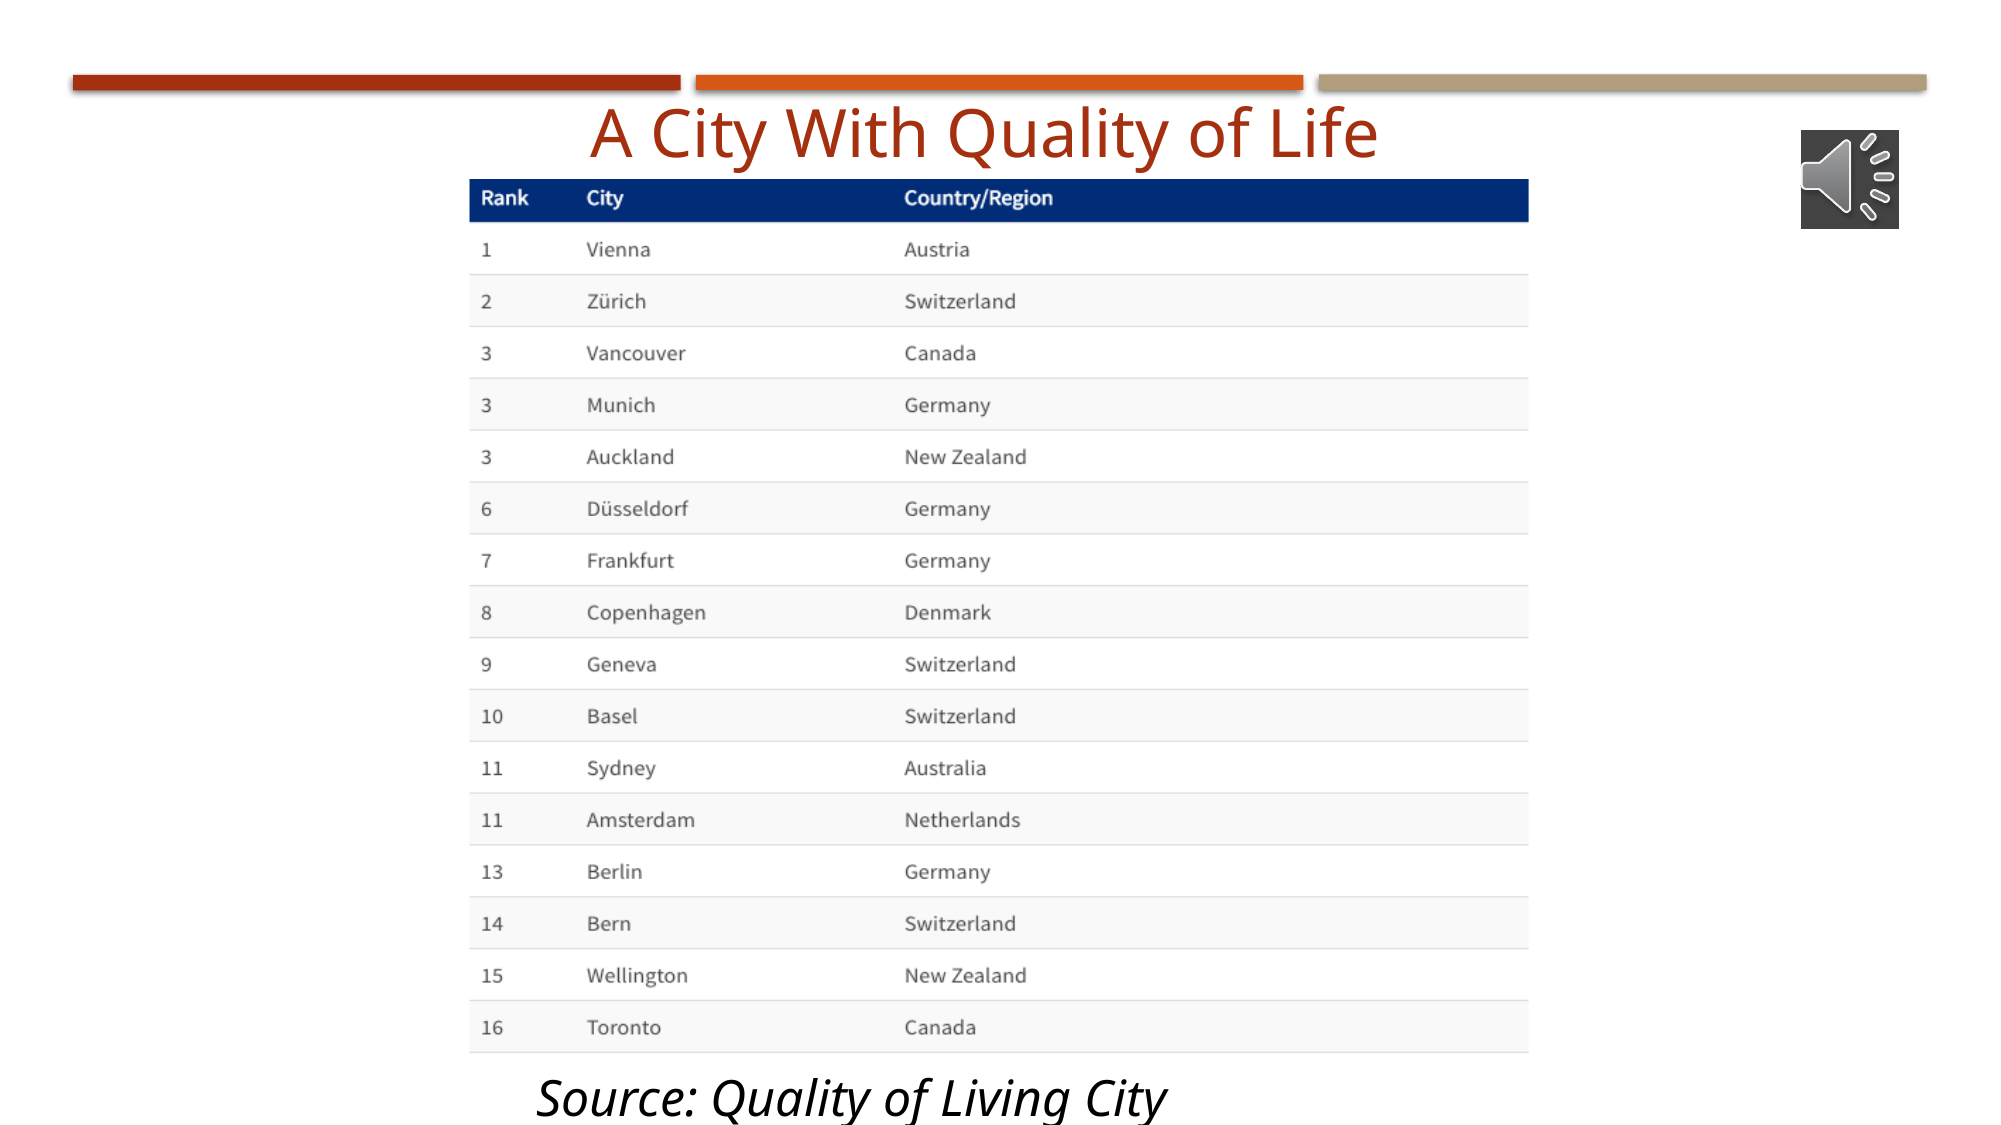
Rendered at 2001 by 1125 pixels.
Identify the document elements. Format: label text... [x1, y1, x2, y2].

picture [1799, 128, 1901, 230]
text_box A City With Quality of Life [576, 83, 1600, 179]
picture [433, 178, 1567, 1060]
text_box Source: Quality of Living City Ranking/Mercer [521, 1070, 1400, 1125]
